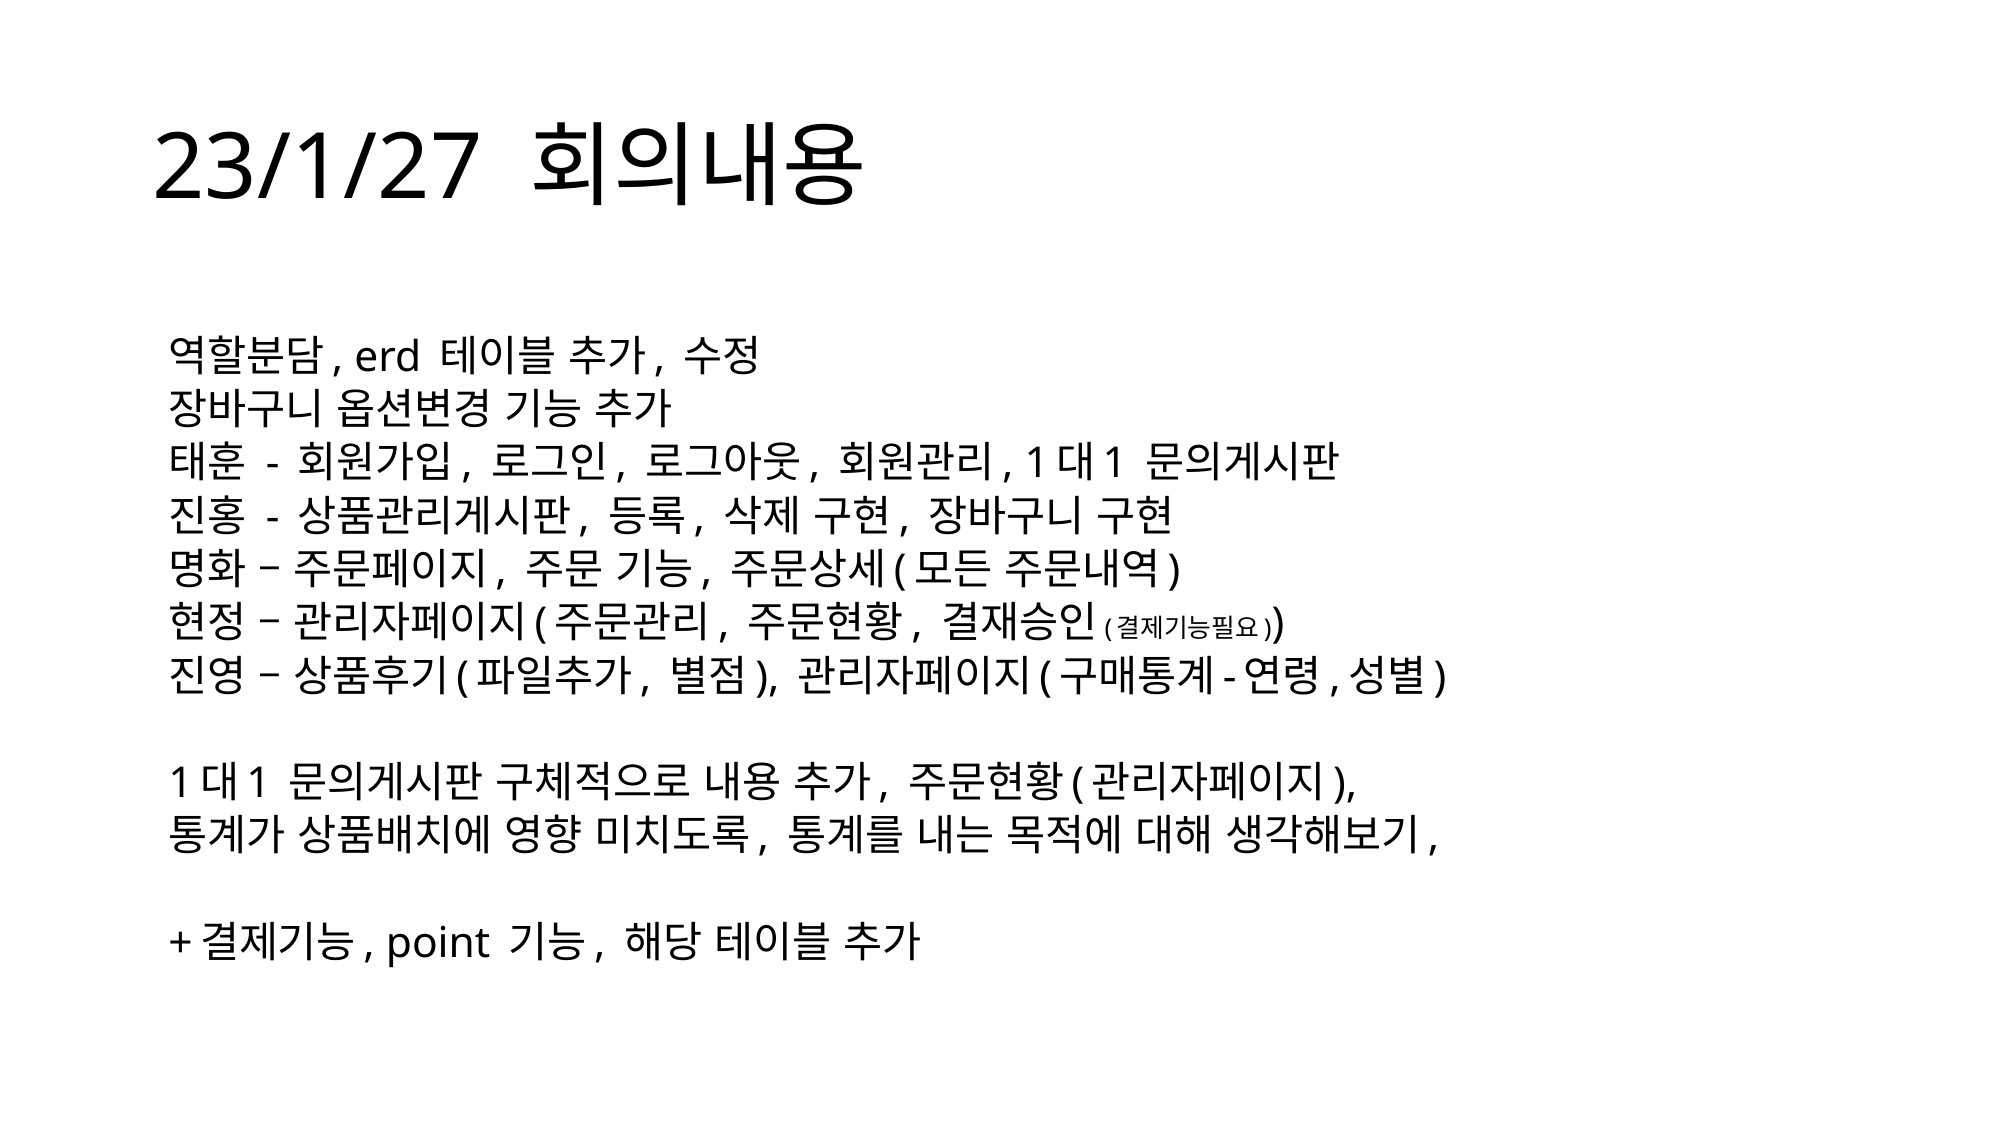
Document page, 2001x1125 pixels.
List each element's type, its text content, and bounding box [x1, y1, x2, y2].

list 역할분담, erd 테이블 추가, 수정 장바구니 옵션변경 기능 추가 태훈 - 회원가입, 로그인, 로그아웃, 회원관리, 1대1 문의게시판 진홍 - 상품관리게시판, 등록, 삭제 구현, 장바구니 구현 명화 – 주문페이지, 주문 기능, 주문상세(모든 주문내역) 현정 – 관리자페이지(주문관리, 주문현황, 결재승인(결제기능필요)) 진영 – 상품후기(파일추가, 별점), 관리자페이지(구매통계-연령,성별) 1대1 문의게시판 구체적으로 내용 추가, 주문현황(관리자페이지), 통계가 상품배치에 영향 미치도록, 통계를 내는 목적에 대해 생각해보기, +결제기능, point 기능, 해당 테이블 추가 [88, 326, 1945, 979]
title 23/1/27 회의내용 [137, 59, 1863, 278]
